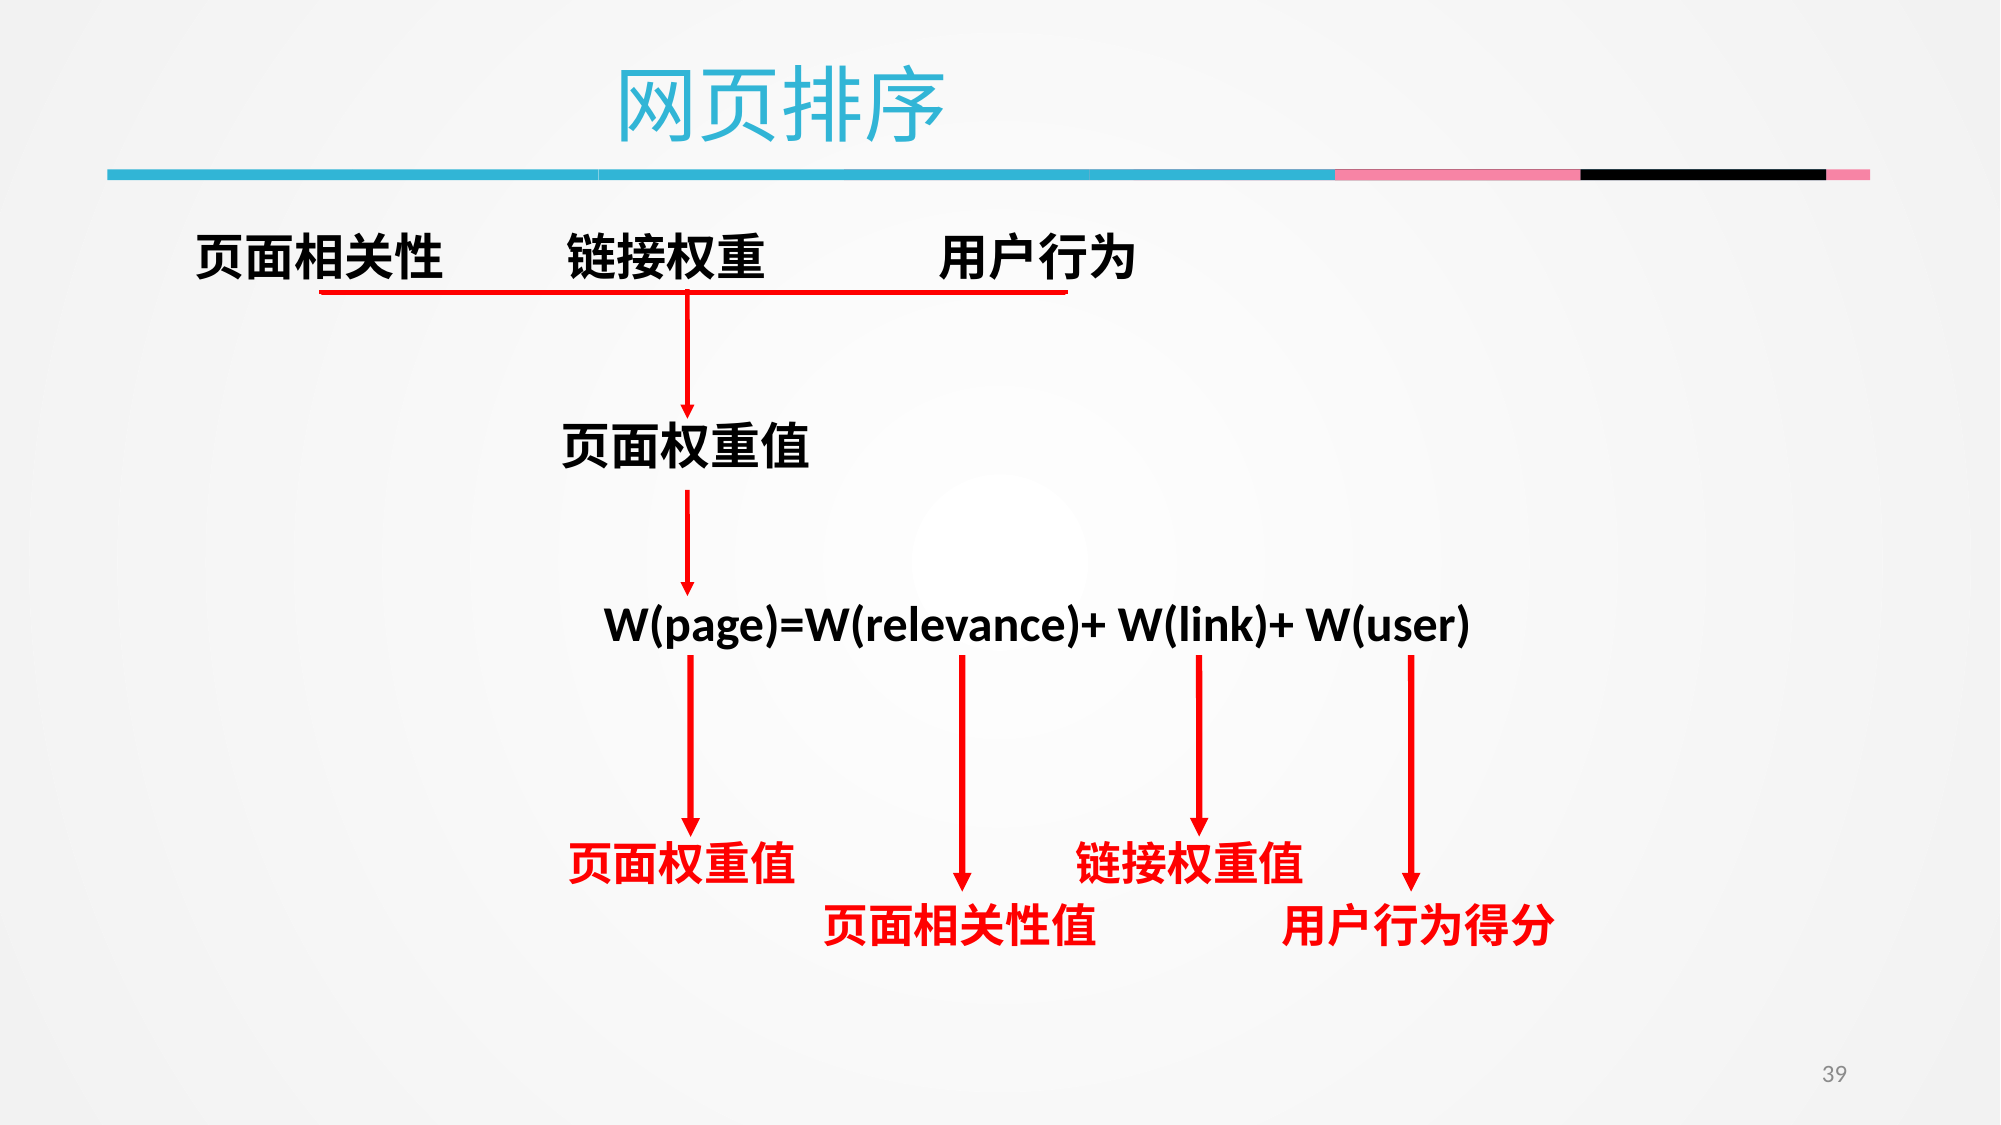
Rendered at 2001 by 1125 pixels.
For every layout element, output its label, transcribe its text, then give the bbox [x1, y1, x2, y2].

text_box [777, 655, 1131, 960]
text_box 网页排序 [599, 44, 963, 160]
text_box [505, 655, 777, 898]
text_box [107, 169, 1827, 181]
text_box W(page)=W(relevance)+ W(link)+ W(user) [588, 584, 1534, 655]
text_box 用户行为 [923, 217, 1208, 293]
slide_number 39 [1412, 1042, 1863, 1103]
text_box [1014, 655, 1226, 898]
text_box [324, 288, 1069, 419]
text_box 链接权重 [551, 217, 836, 288]
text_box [1226, 655, 1580, 960]
text_box 页面权重值 [545, 419, 830, 482]
text_box 页面相关性 [179, 217, 463, 293]
text_box [1827, 168, 1871, 181]
